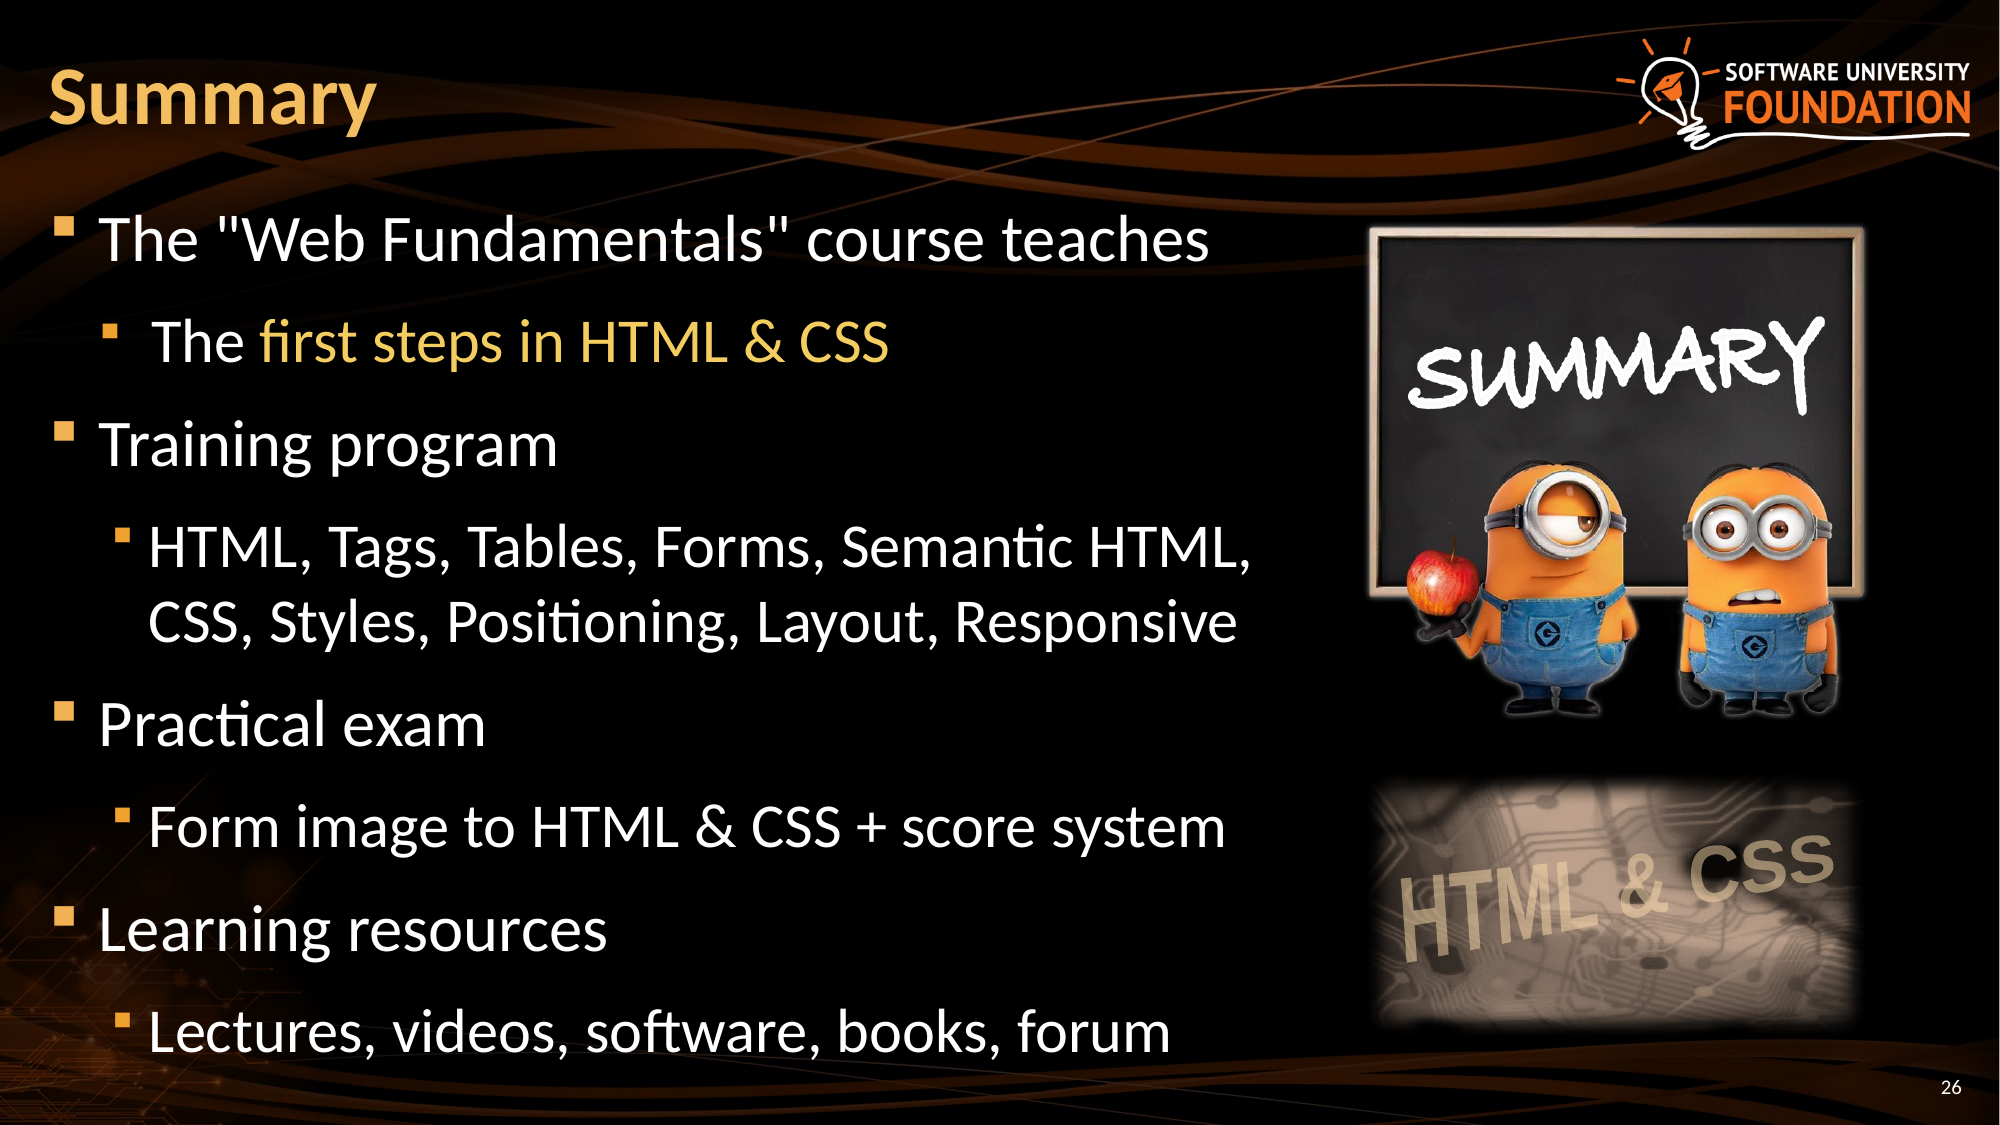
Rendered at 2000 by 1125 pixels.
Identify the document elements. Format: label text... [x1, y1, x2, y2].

list The "Web Fundamentals" course teaches The first steps in HTML & CSS Training program HTML, Tags, Tables, Forms, Semantic HTML, CSS, Styles, Positioning, Layout, Responsive Practical exam Form image to HTML & CSS + score system Learning resources Lectures, videos, software, books, forum [31, 188, 1968, 1103]
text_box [1363, 770, 1869, 1038]
picture [0, 0, 2000, 1125]
title Summary [30, 6, 1602, 189]
